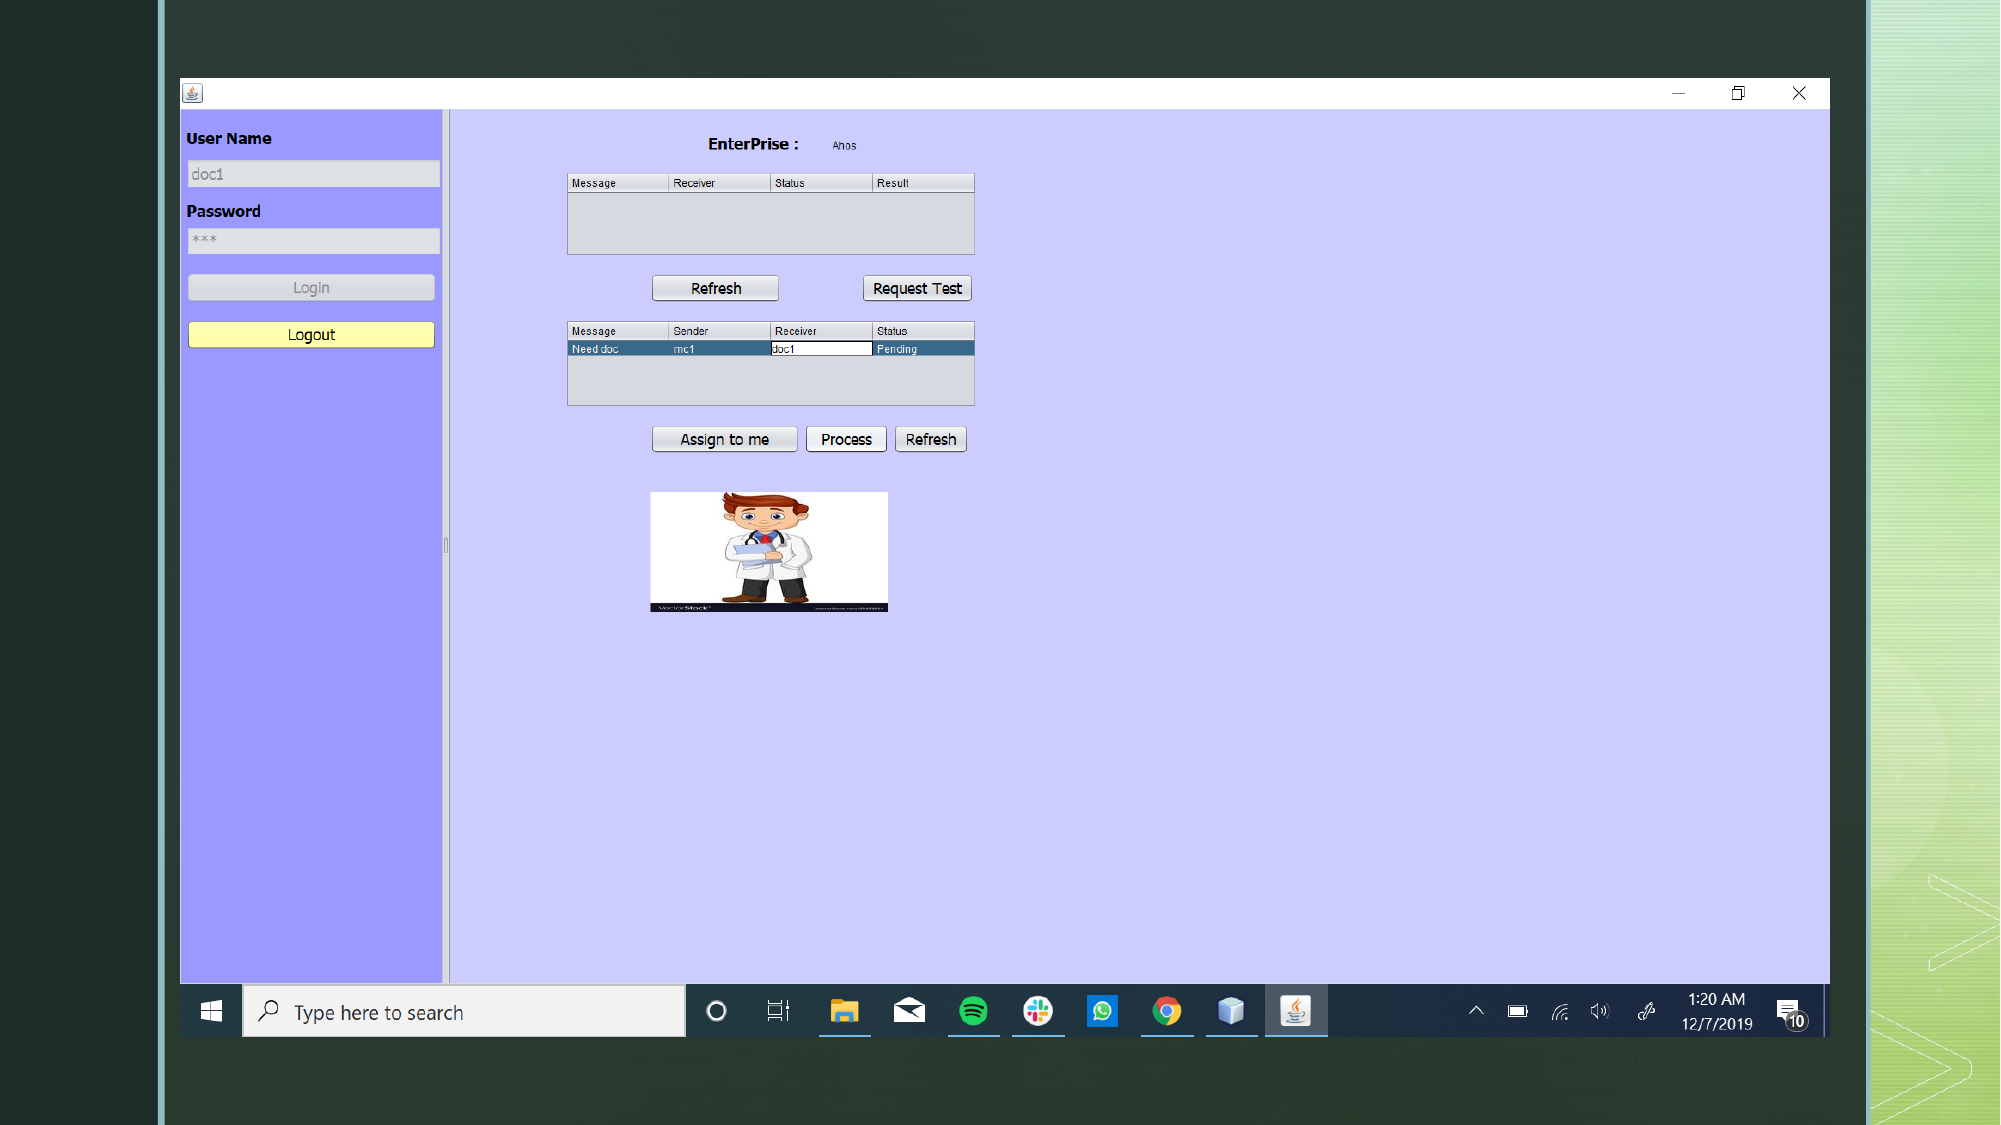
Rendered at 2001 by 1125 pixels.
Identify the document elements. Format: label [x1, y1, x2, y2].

picture [1871, 0, 2001, 1125]
picture [179, 77, 1831, 1037]
